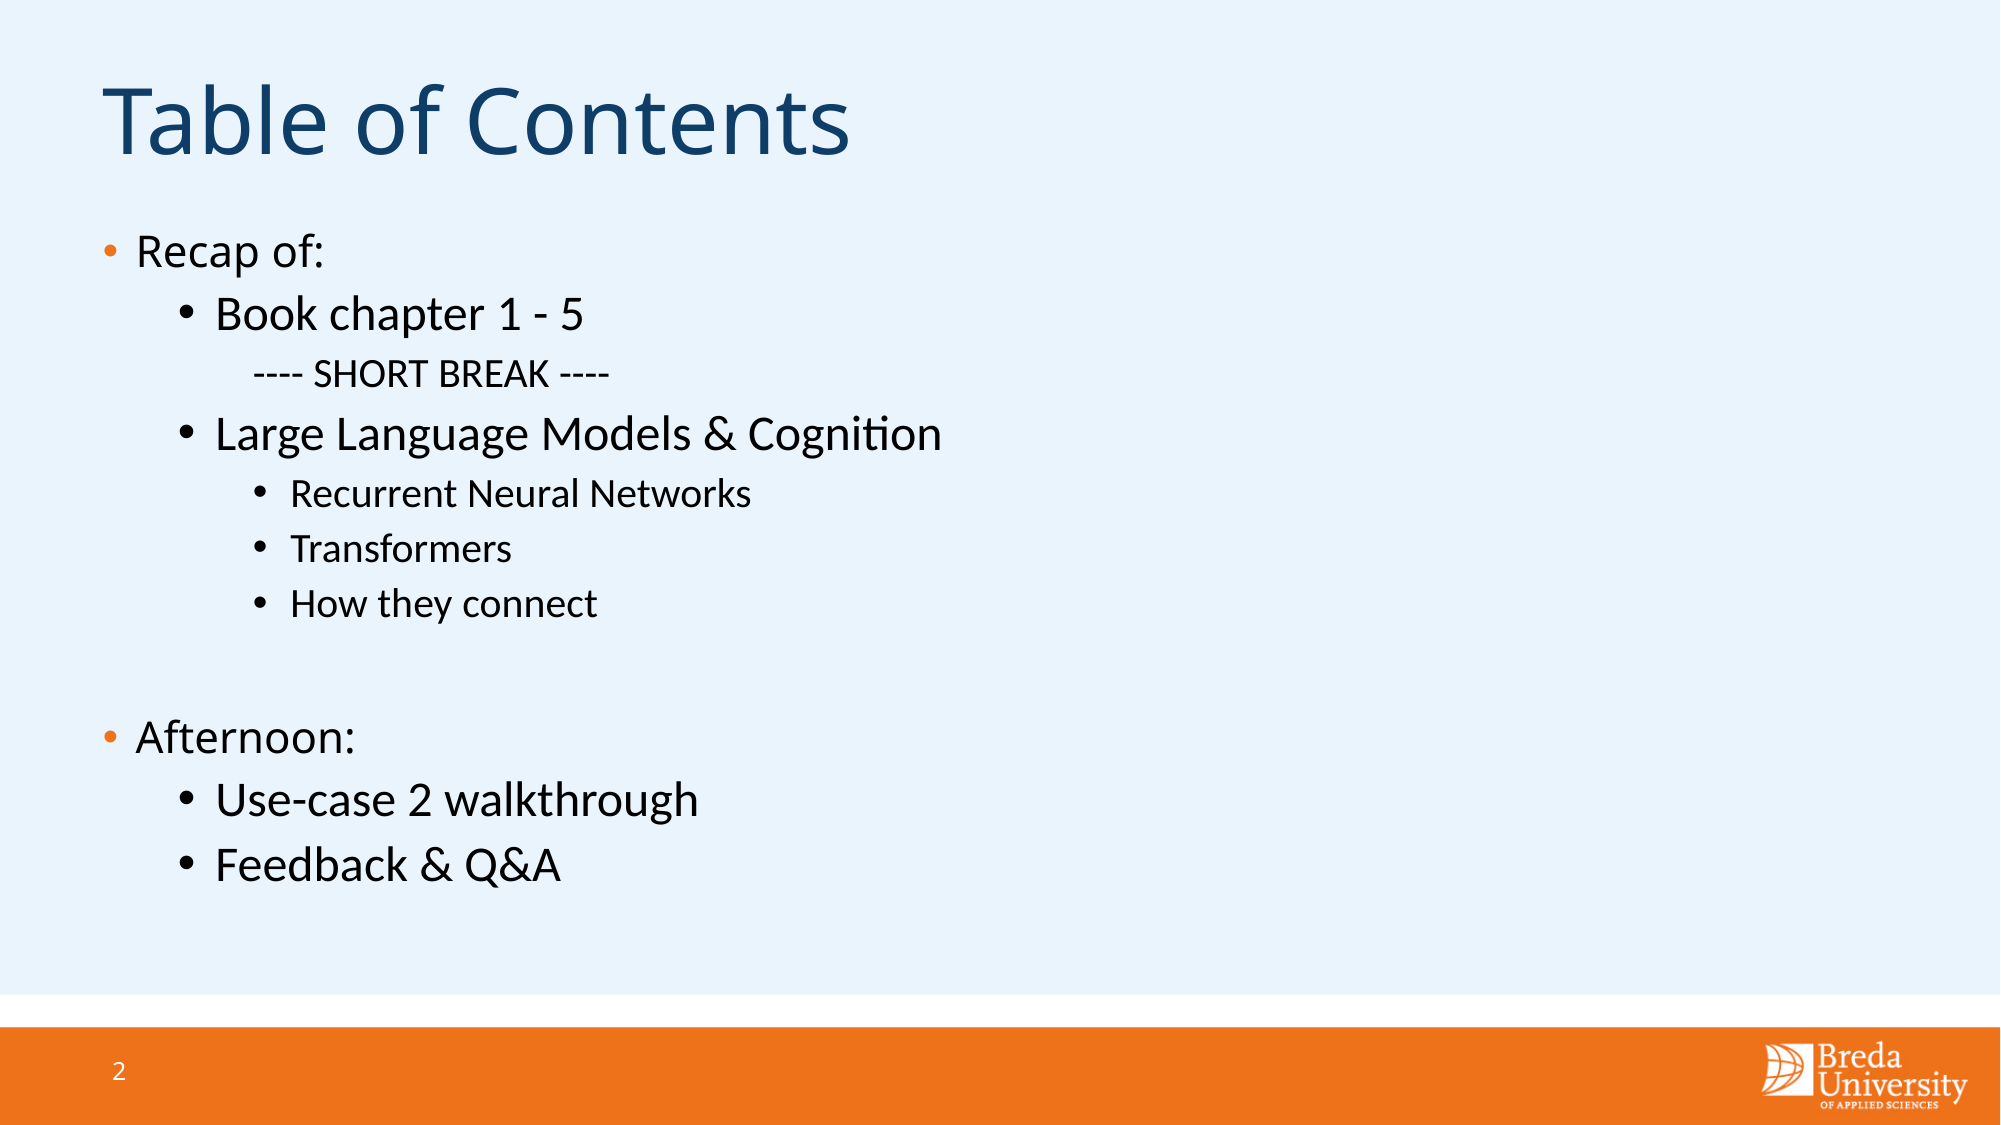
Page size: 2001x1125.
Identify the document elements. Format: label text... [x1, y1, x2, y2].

picture [0, 0, 2001, 1125]
slide_number 2 [97, 1042, 198, 1103]
list Recap of: Book chapter 1 - 5 ---- SHORT BREAK ---- Large Language Models & Cognition Recurrent Neural Networks Transformers How they connect Afternoon: Use-case 2 walkthrough Feedback & Q&A [88, 222, 1917, 923]
title Table of Contents [88, 67, 1917, 210]
